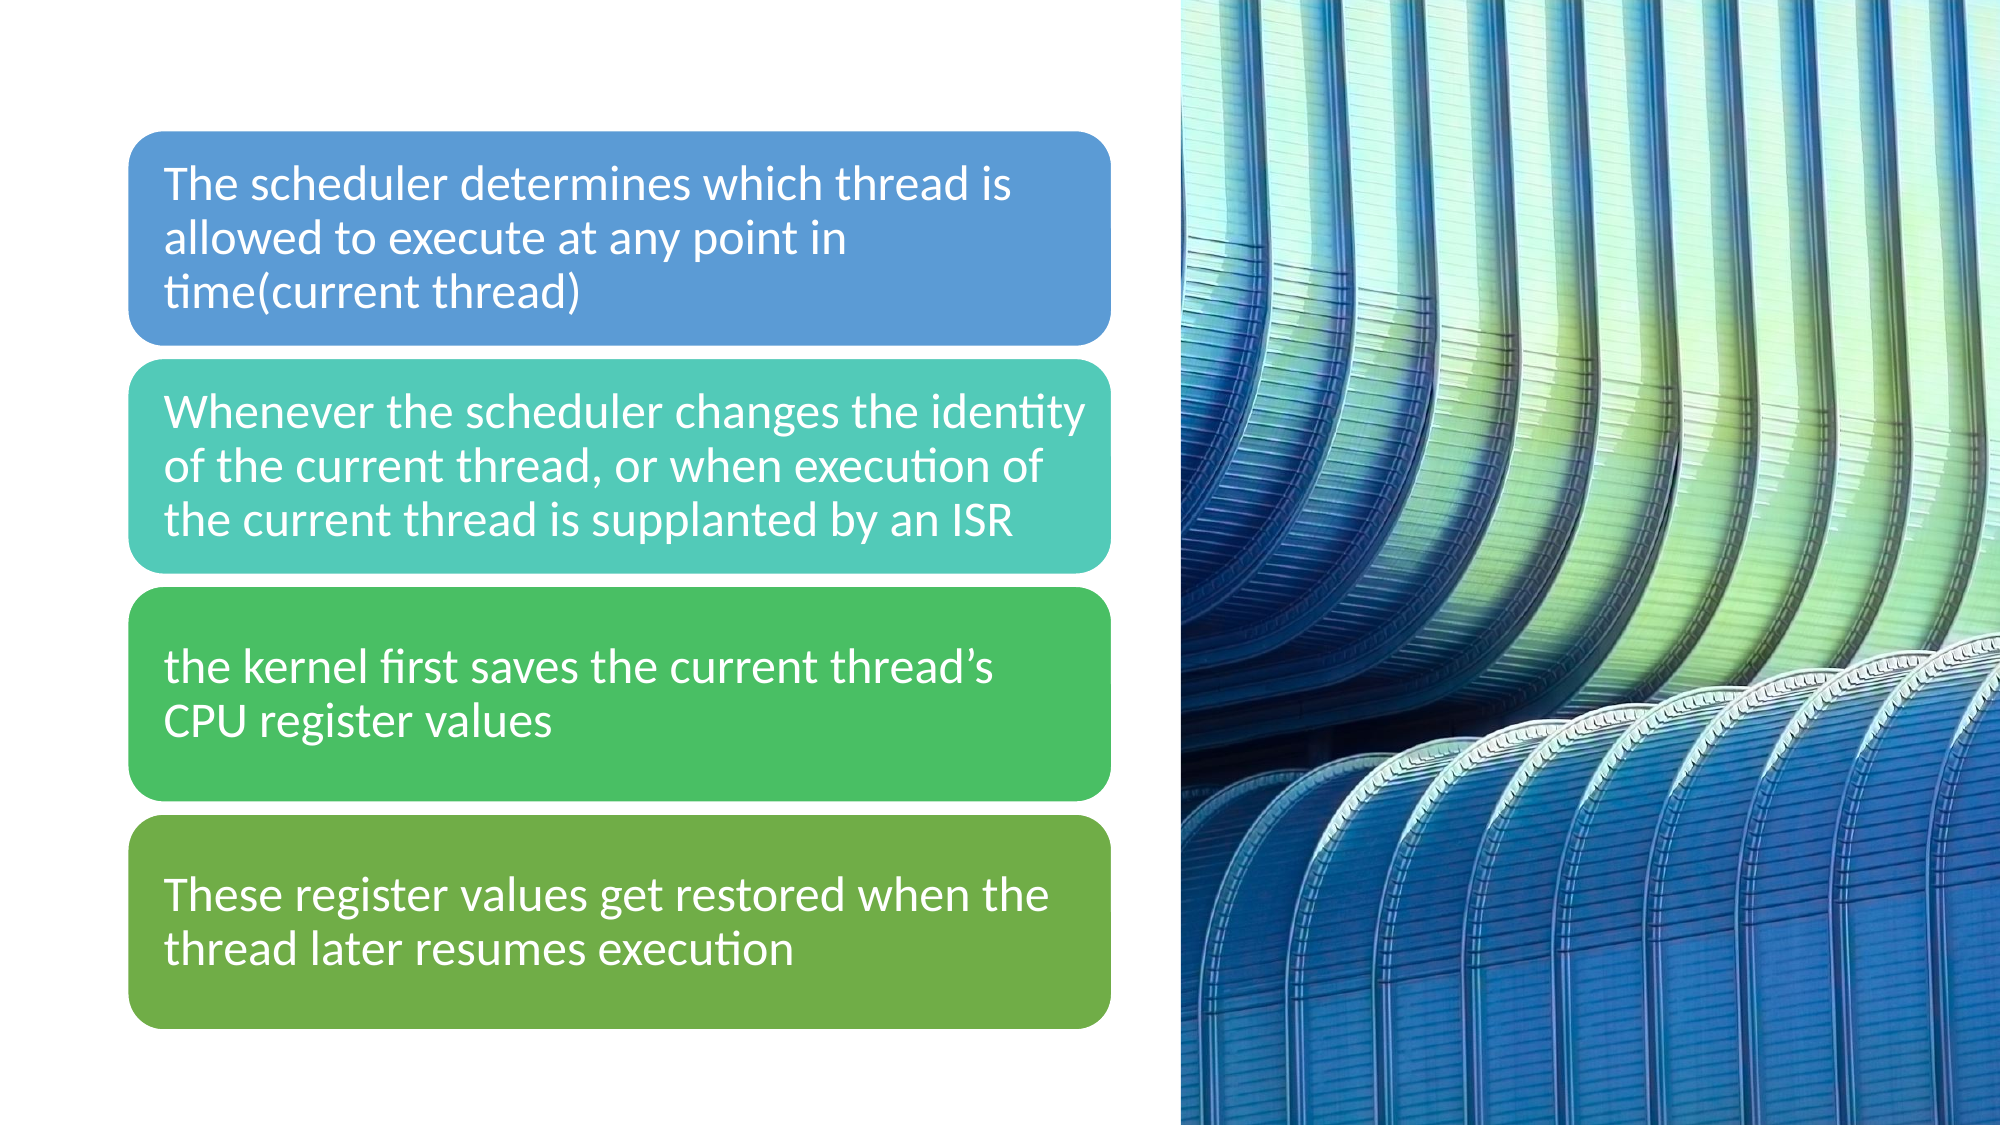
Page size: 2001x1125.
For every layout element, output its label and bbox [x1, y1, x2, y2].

picture [1180, 0, 2000, 1125]
text_box [0, 0, 1180, 1125]
list [127, 78, 1113, 1082]
